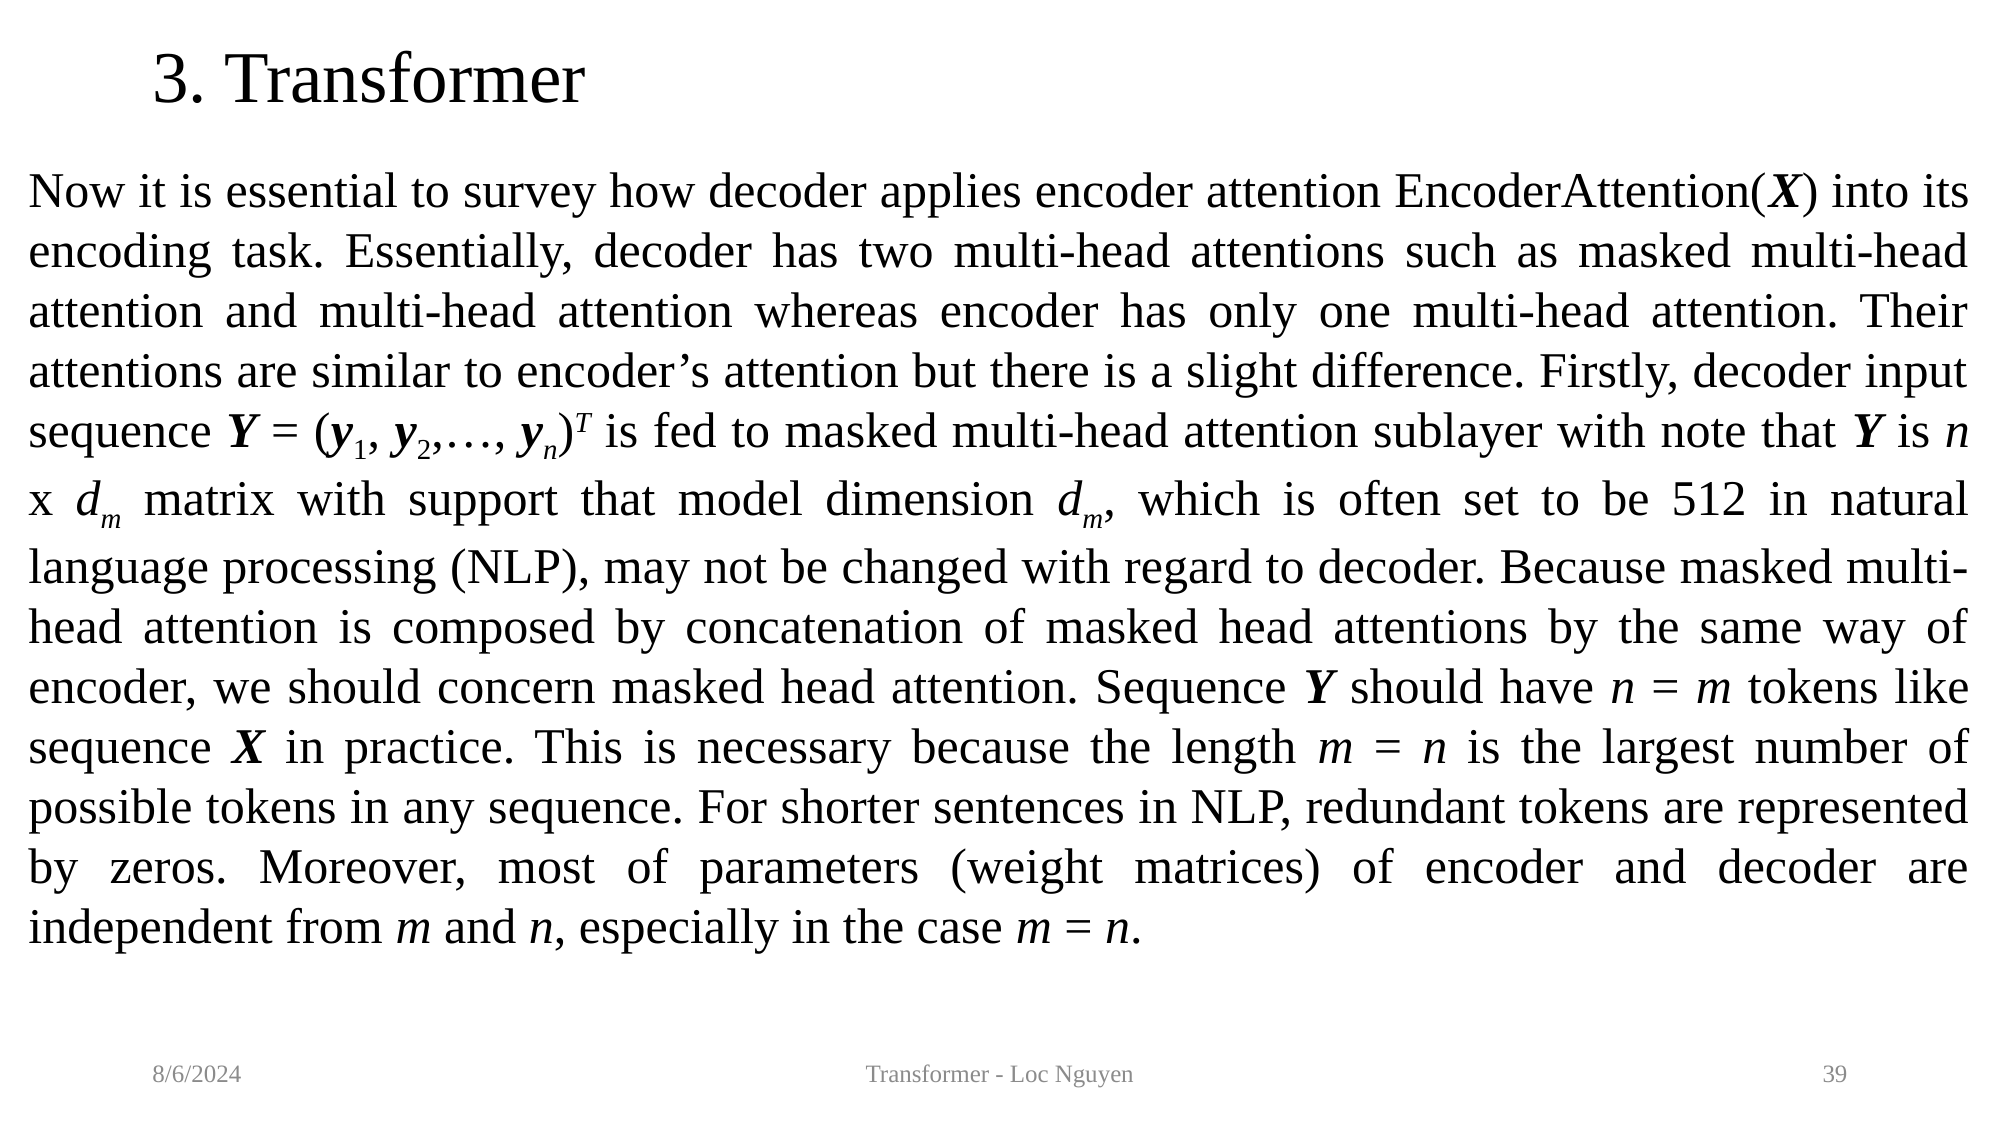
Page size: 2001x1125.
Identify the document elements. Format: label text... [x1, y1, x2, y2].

title 3. Transformer [137, 19, 1863, 128]
slide_number 39 [1412, 1042, 1863, 1103]
footer Transformer - Loc Nguyen [662, 1042, 1338, 1103]
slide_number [137, 1042, 588, 1103]
list Now it is essential to survey how decoder applies encoder attention EncoderAttention(X) into its encoding task. Essentially, decoder has two multi-head attentions such as masked multi-head attention and multi-head attention whereas encoder has only one multi-head attention. Their attentions are similar to encoder’s attention but there is a slight difference. Firstly, decoder input sequence Y = (y1, y2,…, yn)T is fed to masked multi-head attention sublayer with note that Y is n x dm matrix with support that model dimension dm, which is often set to be 512 in natural language processing (NLP), may not be changed with regard to decoder. Because masked multi-head attention is composed by concatenation of masked head attentions by the same way of encoder, we should concern masked head attention. Sequence Y should have n = m tokens like sequence X in practice. This is necessary because the length m = n is the largest number of possible tokens in any sequence. For shorter sentences in NLP, redundant tokens are represented by zeros. Moreover, most of parameters (weight matrices) of encoder and decoder are independent from m and n, especially in the case m = n. [13, 149, 1985, 1000]
